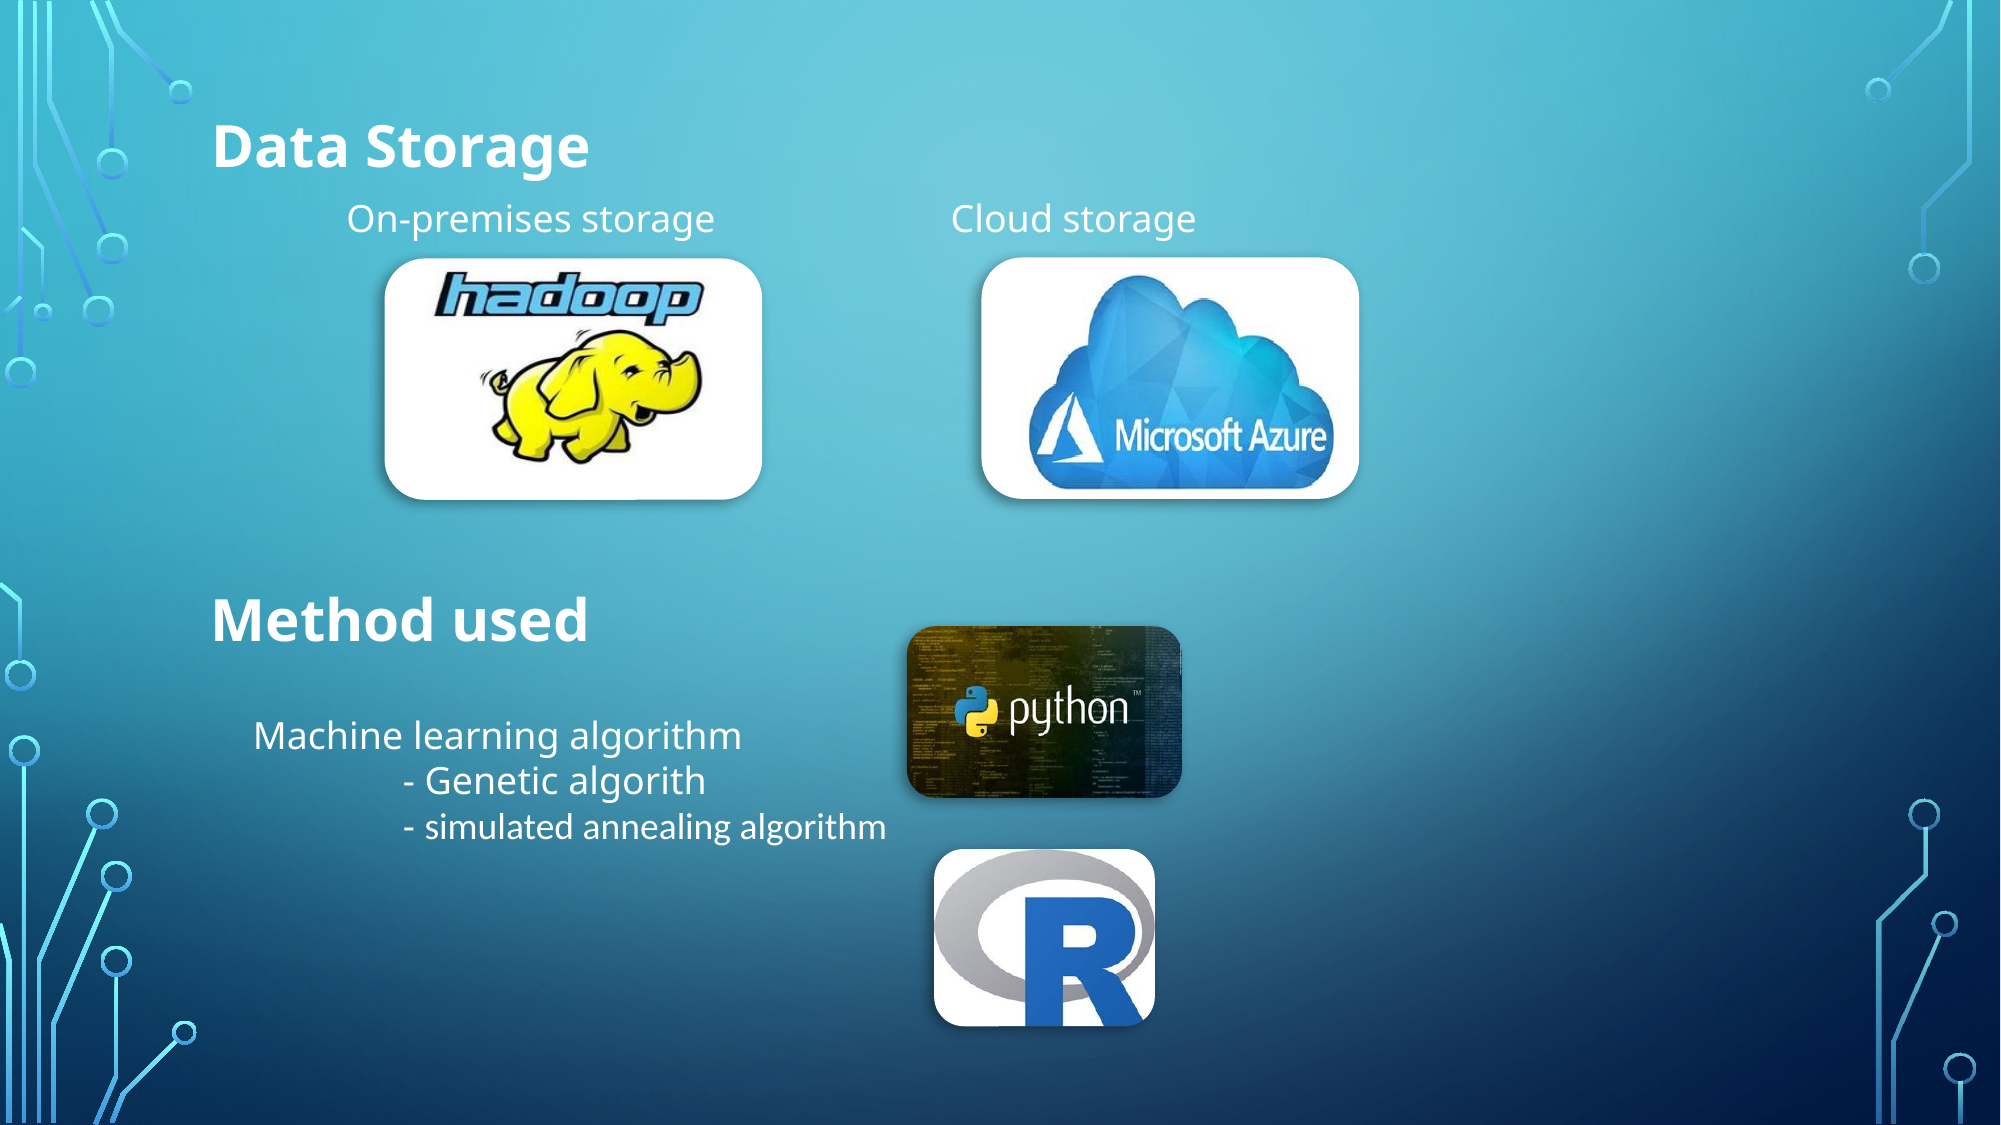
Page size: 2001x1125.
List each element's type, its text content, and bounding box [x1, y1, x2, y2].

picture [981, 257, 1360, 500]
text_box On-premises storage [331, 187, 731, 247]
picture [933, 848, 1156, 1027]
text_box Cloud storage [935, 187, 1212, 247]
text_box Machine learning algorithm - Genetic algorith - simulated annealing algorithm [238, 704, 911, 855]
picture [906, 625, 1183, 799]
text_box Method used [195, 575, 605, 661]
picture [384, 258, 763, 500]
text_box Data Storage [196, 101, 606, 187]
